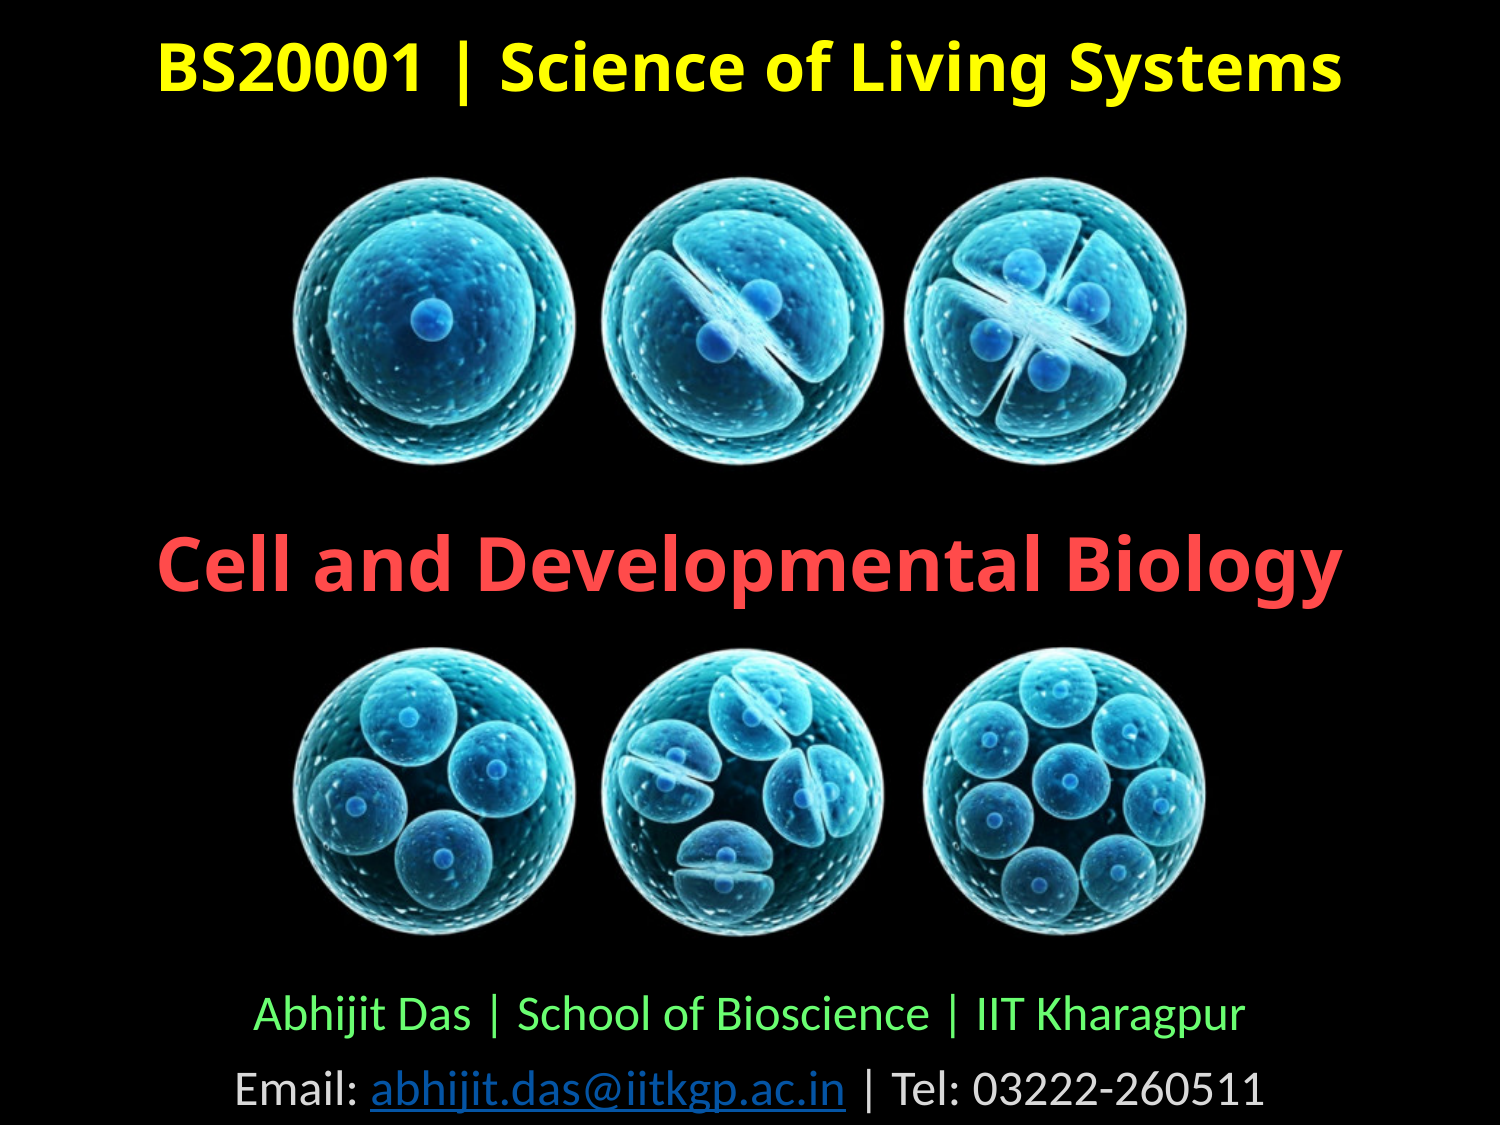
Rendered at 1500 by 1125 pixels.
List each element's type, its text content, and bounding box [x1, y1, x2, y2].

picture [277, 635, 1223, 941]
subtitle Abhijit Das | School of Bioscience | IIT Kharagpur Email: abhijit.das@iitkgp.ac.in | Tel: 03222-260511 [0, 979, 1500, 1116]
title BS20001 | Science of Living Systems [0, 7, 1500, 114]
picture [277, 160, 1223, 477]
text_box Cell and Developmental Biology [0, 508, 1500, 614]
